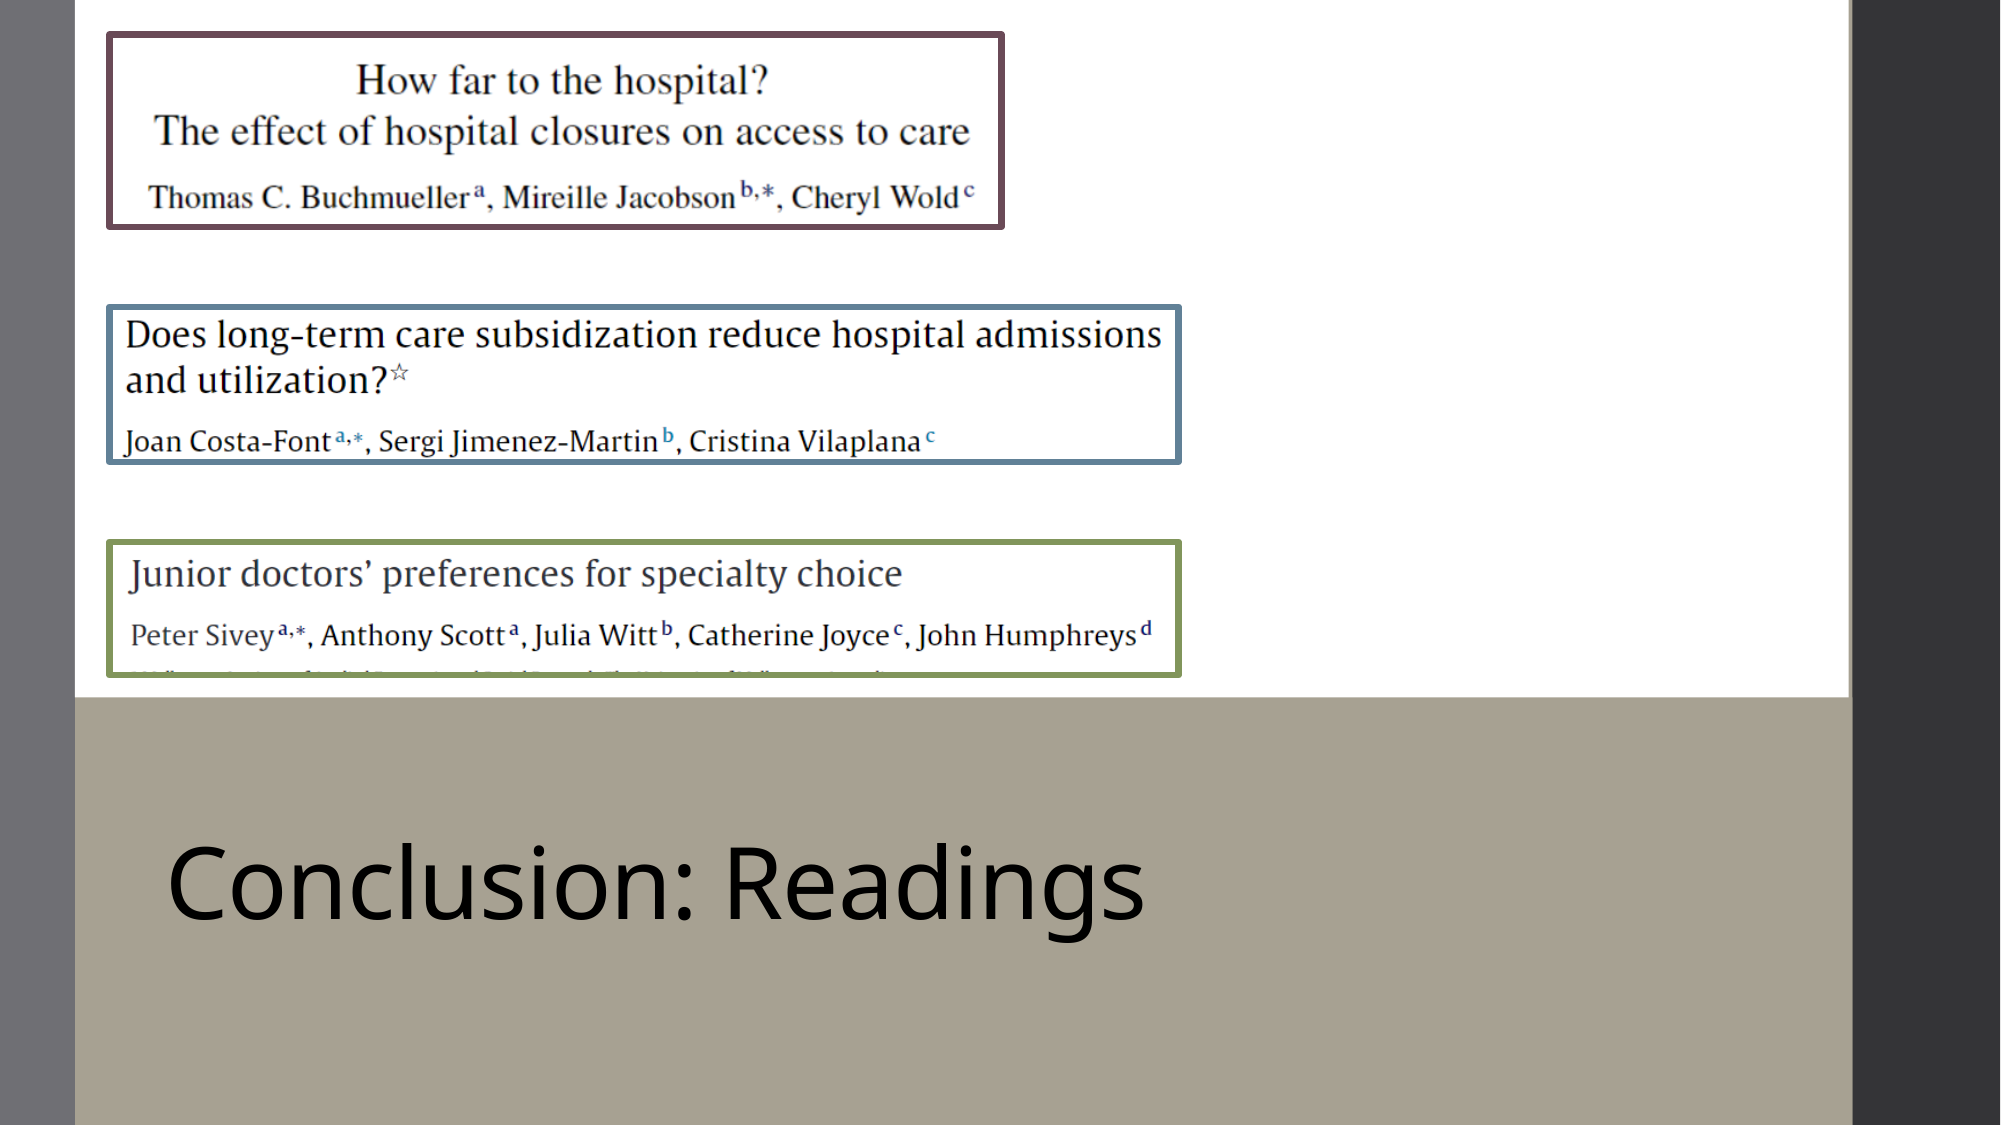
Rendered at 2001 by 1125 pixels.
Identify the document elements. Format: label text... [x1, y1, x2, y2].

text_box [76, 696, 1854, 1125]
text_box [74, 0, 1850, 698]
picture [112, 37, 999, 225]
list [112, 544, 1176, 673]
text_box [0, 0, 76, 1125]
title Conclusion: Readings [150, 758, 1754, 948]
picture [112, 309, 1176, 460]
